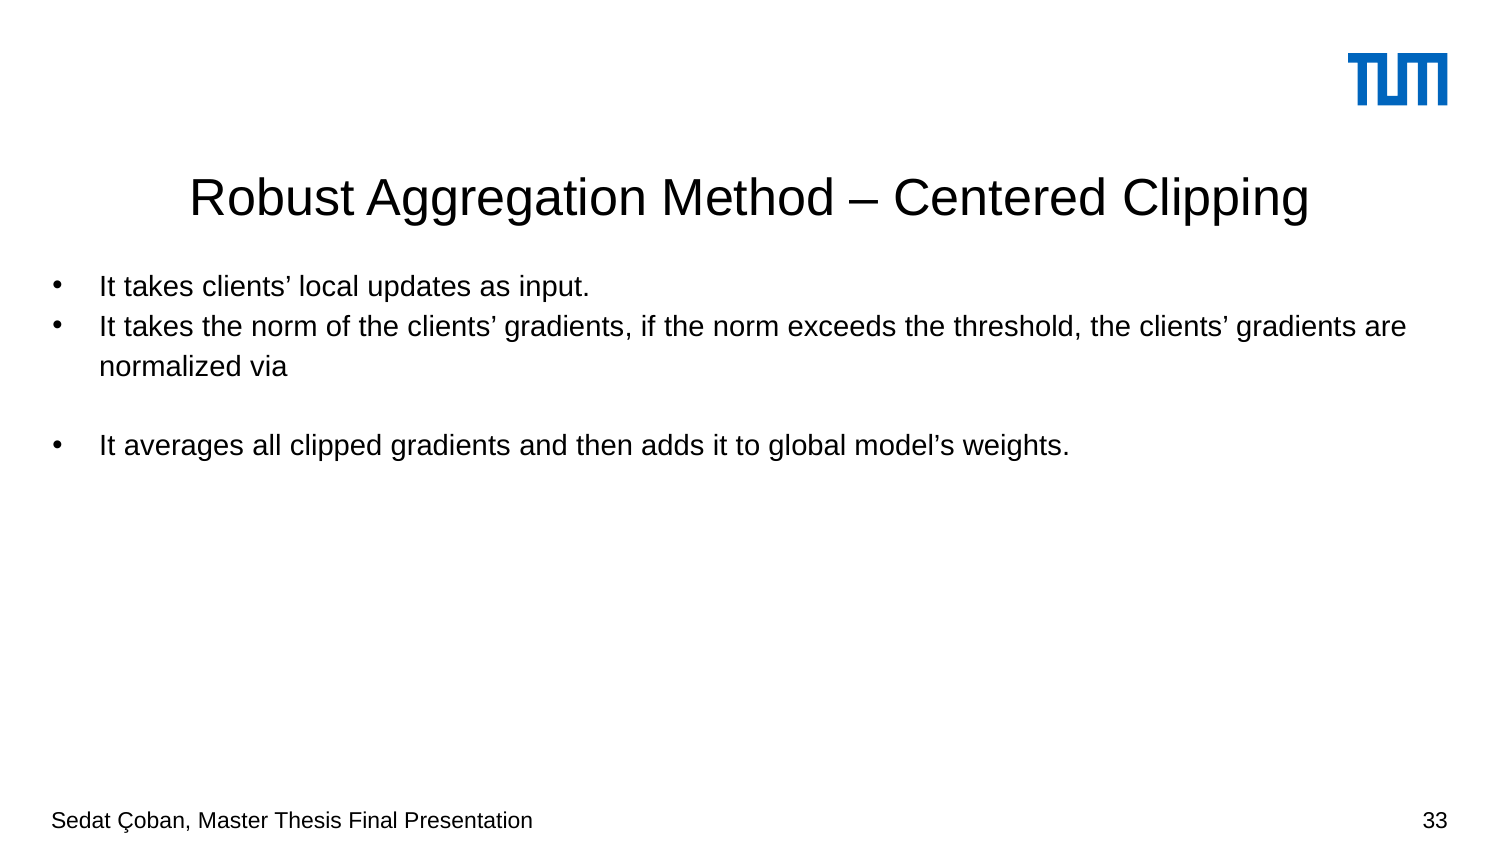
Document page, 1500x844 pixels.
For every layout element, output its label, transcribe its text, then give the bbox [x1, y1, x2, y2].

slide_number 33 [1112, 796, 1448, 842]
title Robust Aggregation Method – Centered Clipping [52, 159, 1449, 223]
footer Sedat Çoban, Master Thesis Final Presentation [51, 796, 1112, 842]
